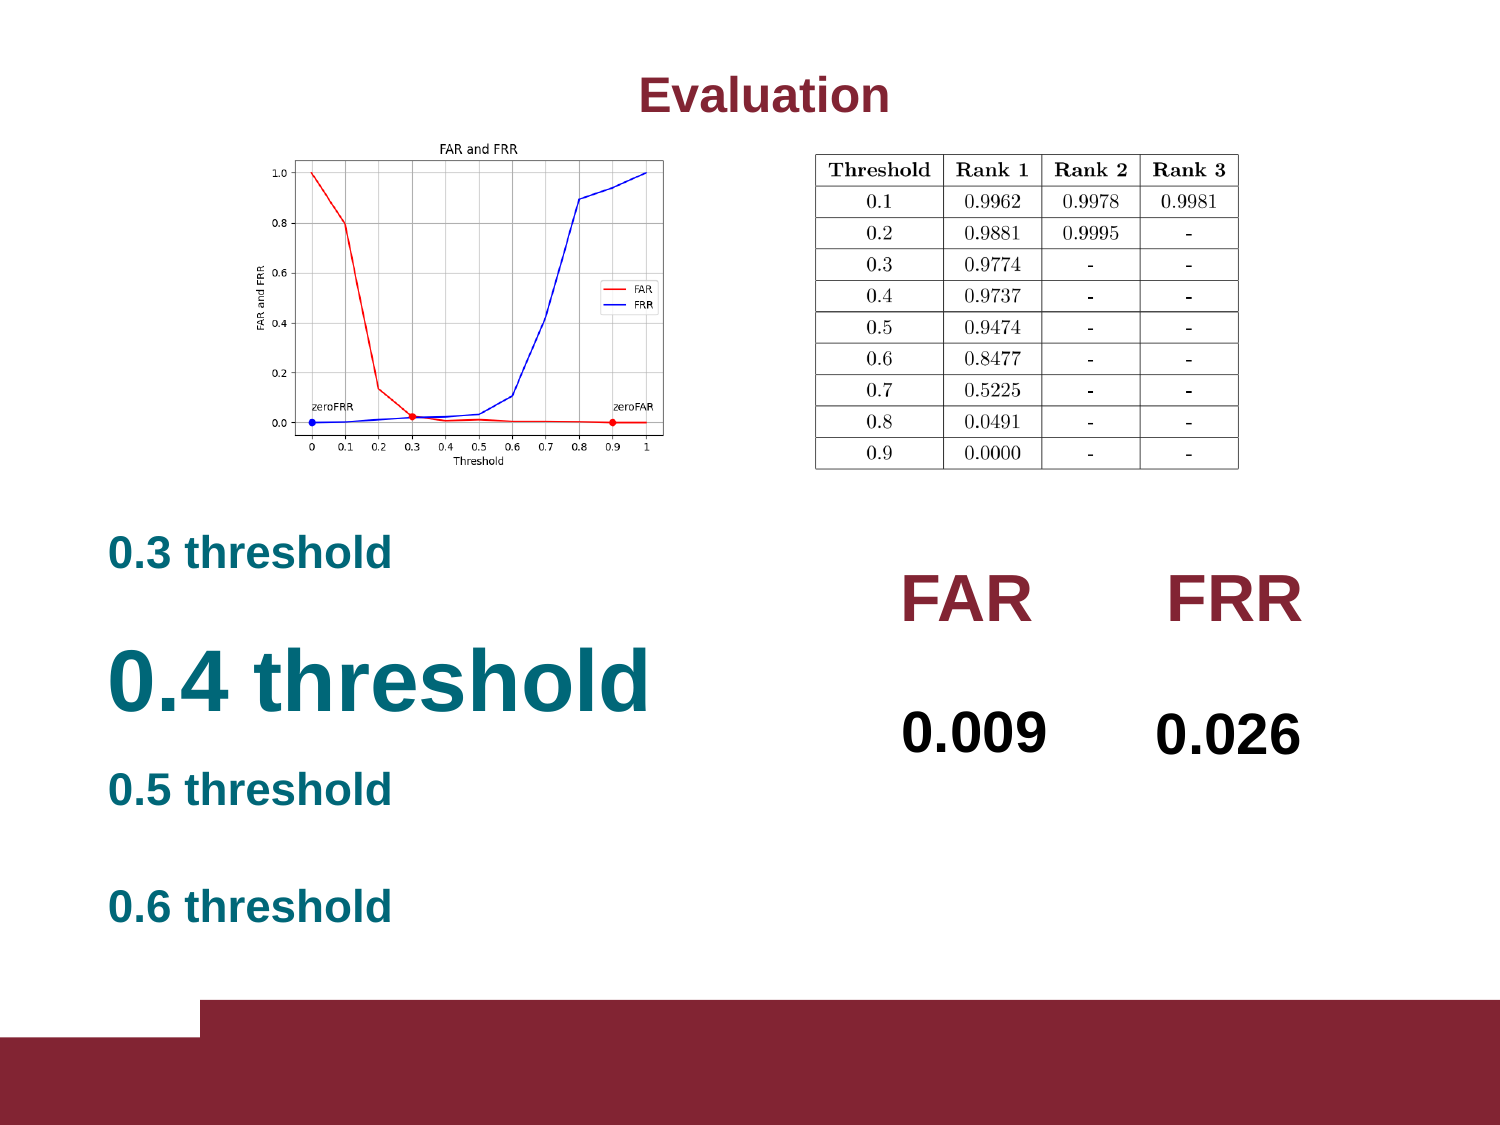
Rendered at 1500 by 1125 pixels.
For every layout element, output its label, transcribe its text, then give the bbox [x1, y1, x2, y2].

text_box FAR [884, 536, 1065, 654]
picture [235, 117, 710, 474]
text_box 0.3 threshold [92, 515, 750, 591]
text_box 0.026 [1139, 671, 1319, 790]
picture [811, 149, 1246, 474]
text_box 0.6 threshold [92, 869, 420, 945]
text_box 0.4 threshold [92, 616, 713, 692]
text_box 0.009 [884, 670, 1065, 788]
text_box 0.5 threshold [92, 751, 420, 827]
text_box FRR [1139, 536, 1319, 654]
text_box Evaluation [500, 54, 1029, 138]
